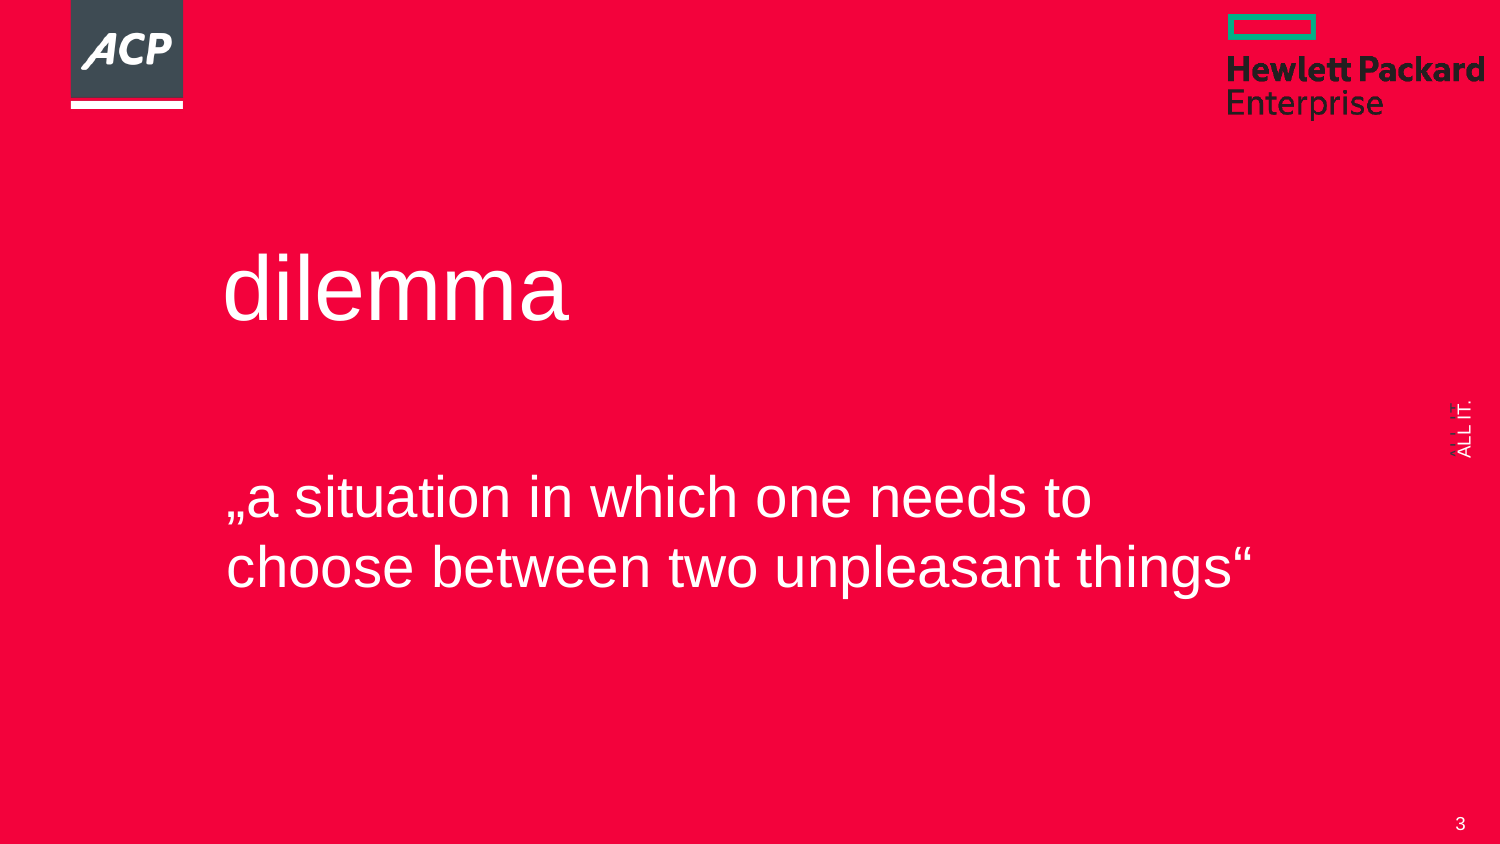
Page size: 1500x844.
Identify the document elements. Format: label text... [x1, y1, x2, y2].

picture [1228, 14, 1484, 121]
text_box dilemma [208, 220, 585, 346]
picture [70, 0, 184, 113]
slide_number 3 [1455, 802, 1497, 844]
text_box „a situation in which one needs to choose between two unpleasant things“ [212, 451, 1269, 607]
